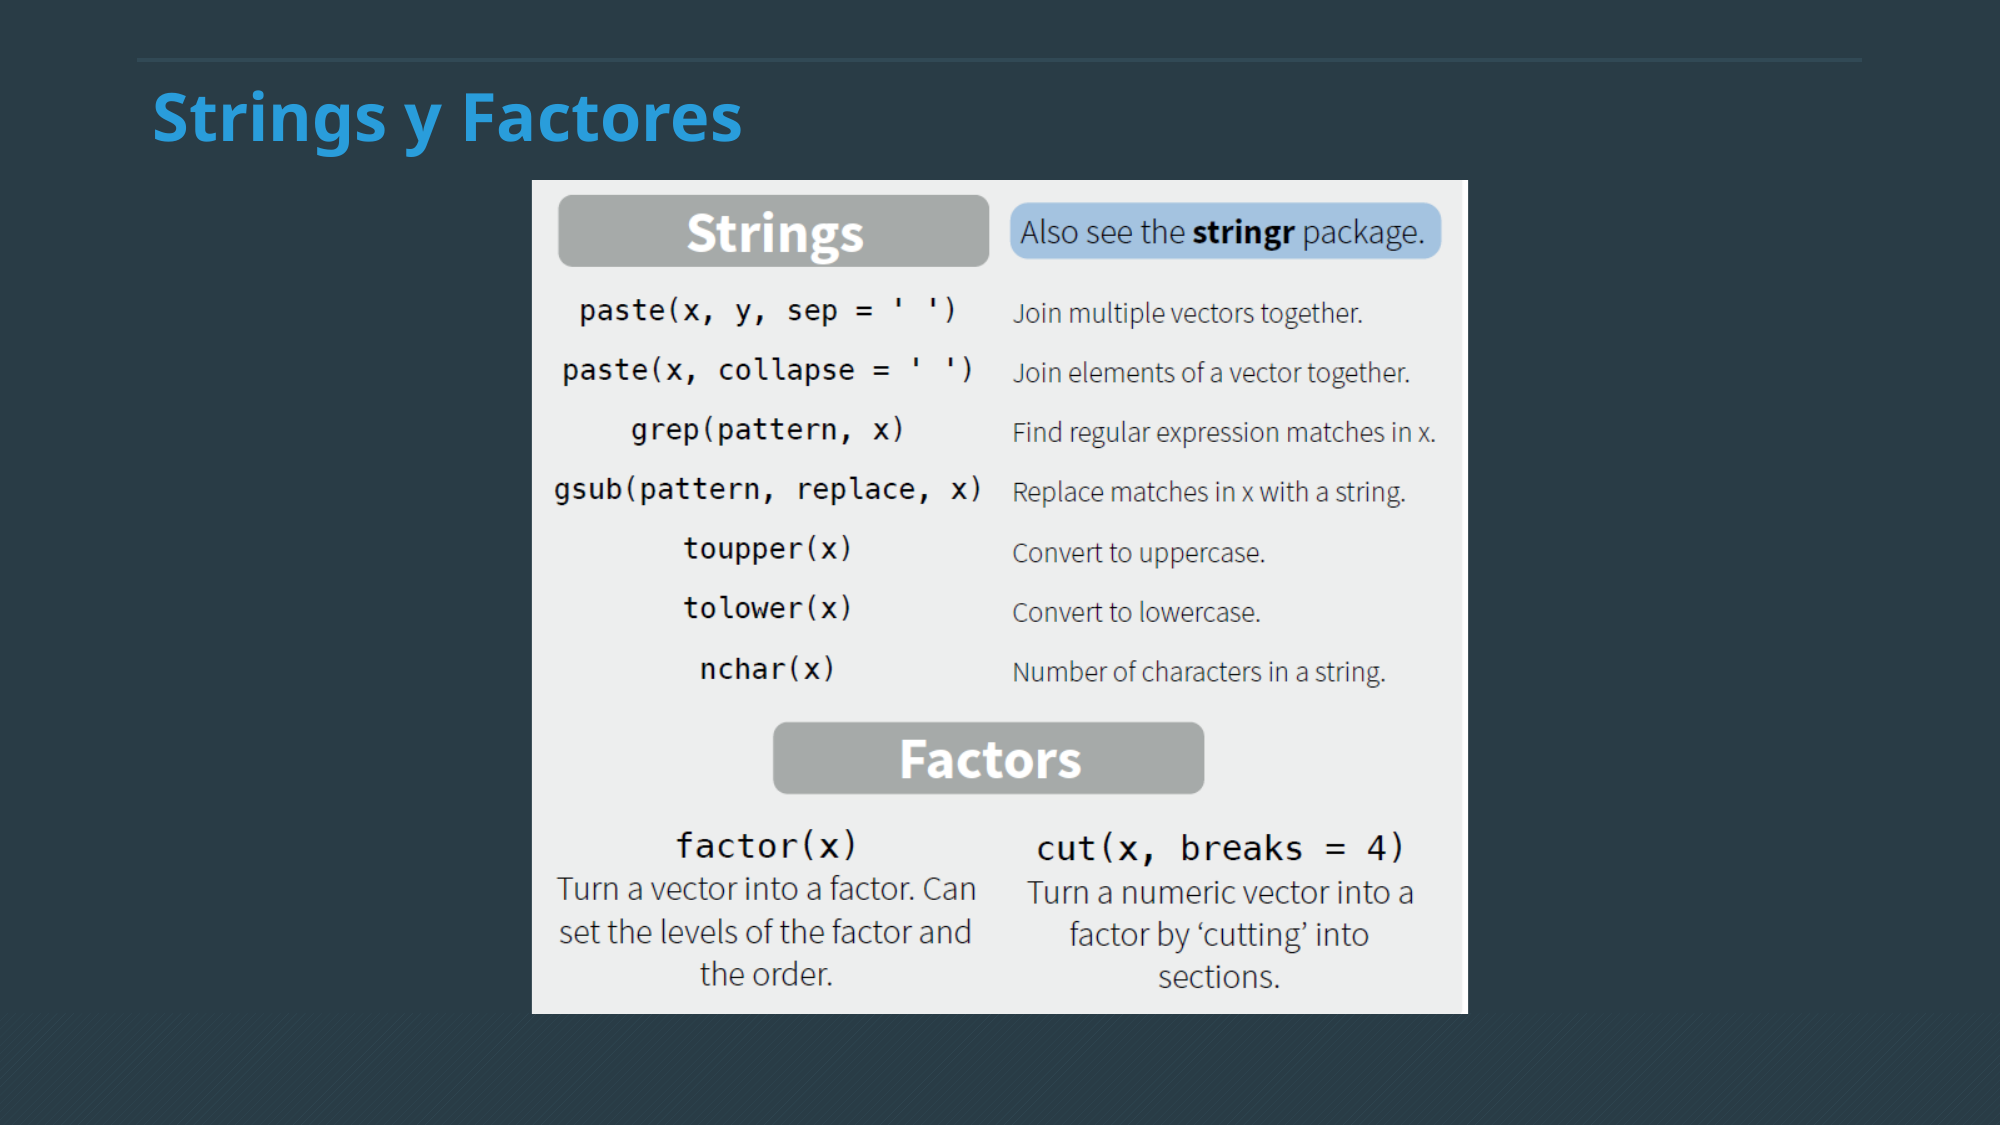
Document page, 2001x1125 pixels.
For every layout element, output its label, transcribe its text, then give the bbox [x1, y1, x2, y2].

picture [531, 180, 1469, 1014]
title Strings y Factores [137, 59, 1863, 181]
